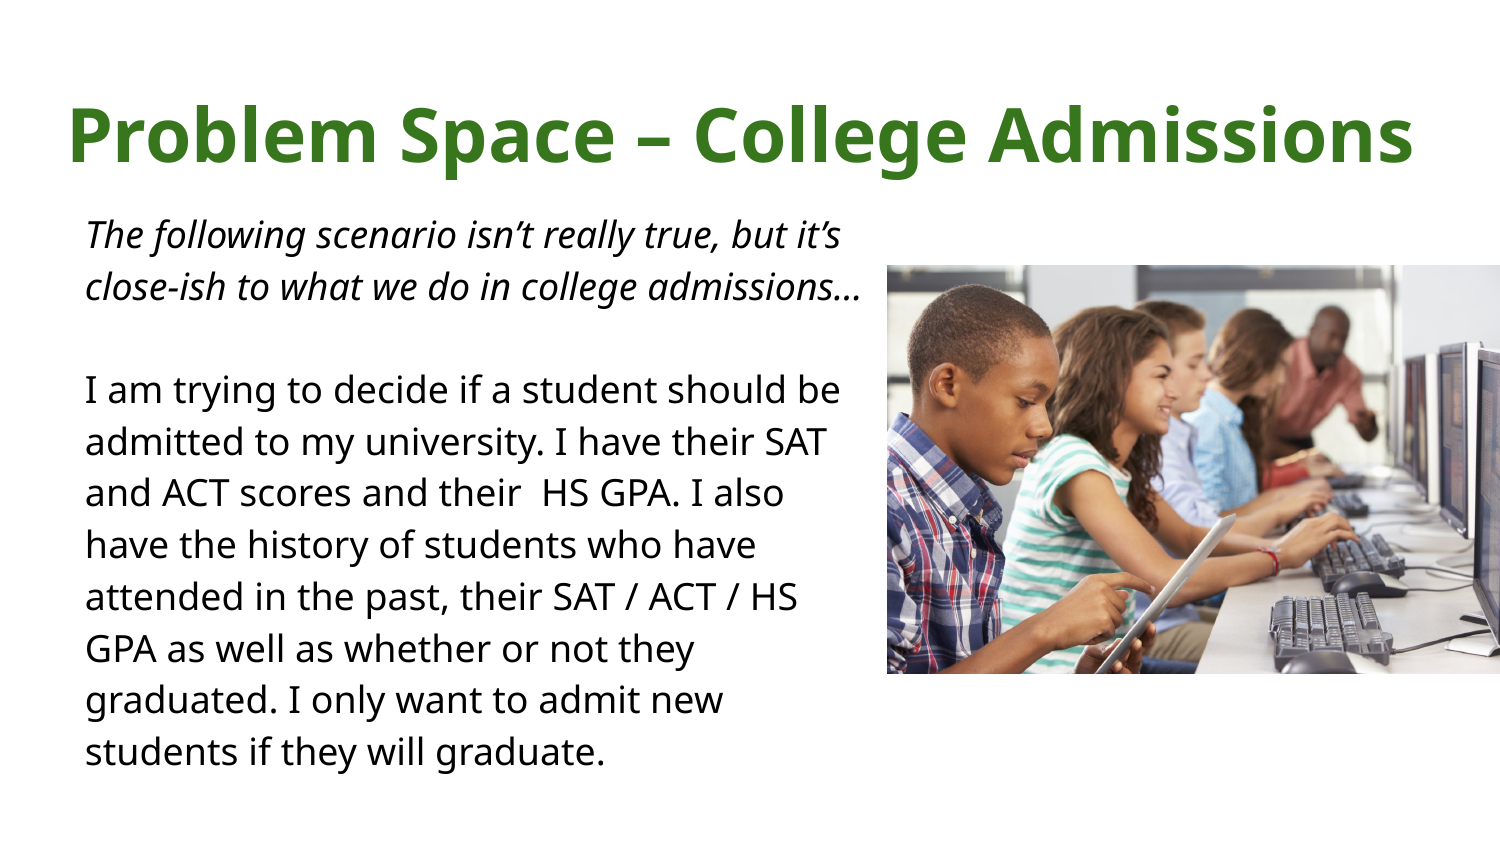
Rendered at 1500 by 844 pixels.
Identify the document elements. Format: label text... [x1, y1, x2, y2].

title Problem Space – College Admissions [51, 72, 1449, 167]
list The following scenario isn’t really true, but it’s close-ish to what we do in college admissions… I am trying to decide if a student should be admitted to my university. I have their SAT and ACT scores and their HS GPA. I also have the history of students who have attended in the past, their SAT / ACT / HS GPA as well as whether or not they graduated. I only want to admit new students if they will graduate. [51, 189, 888, 750]
picture [887, 265, 1500, 674]
